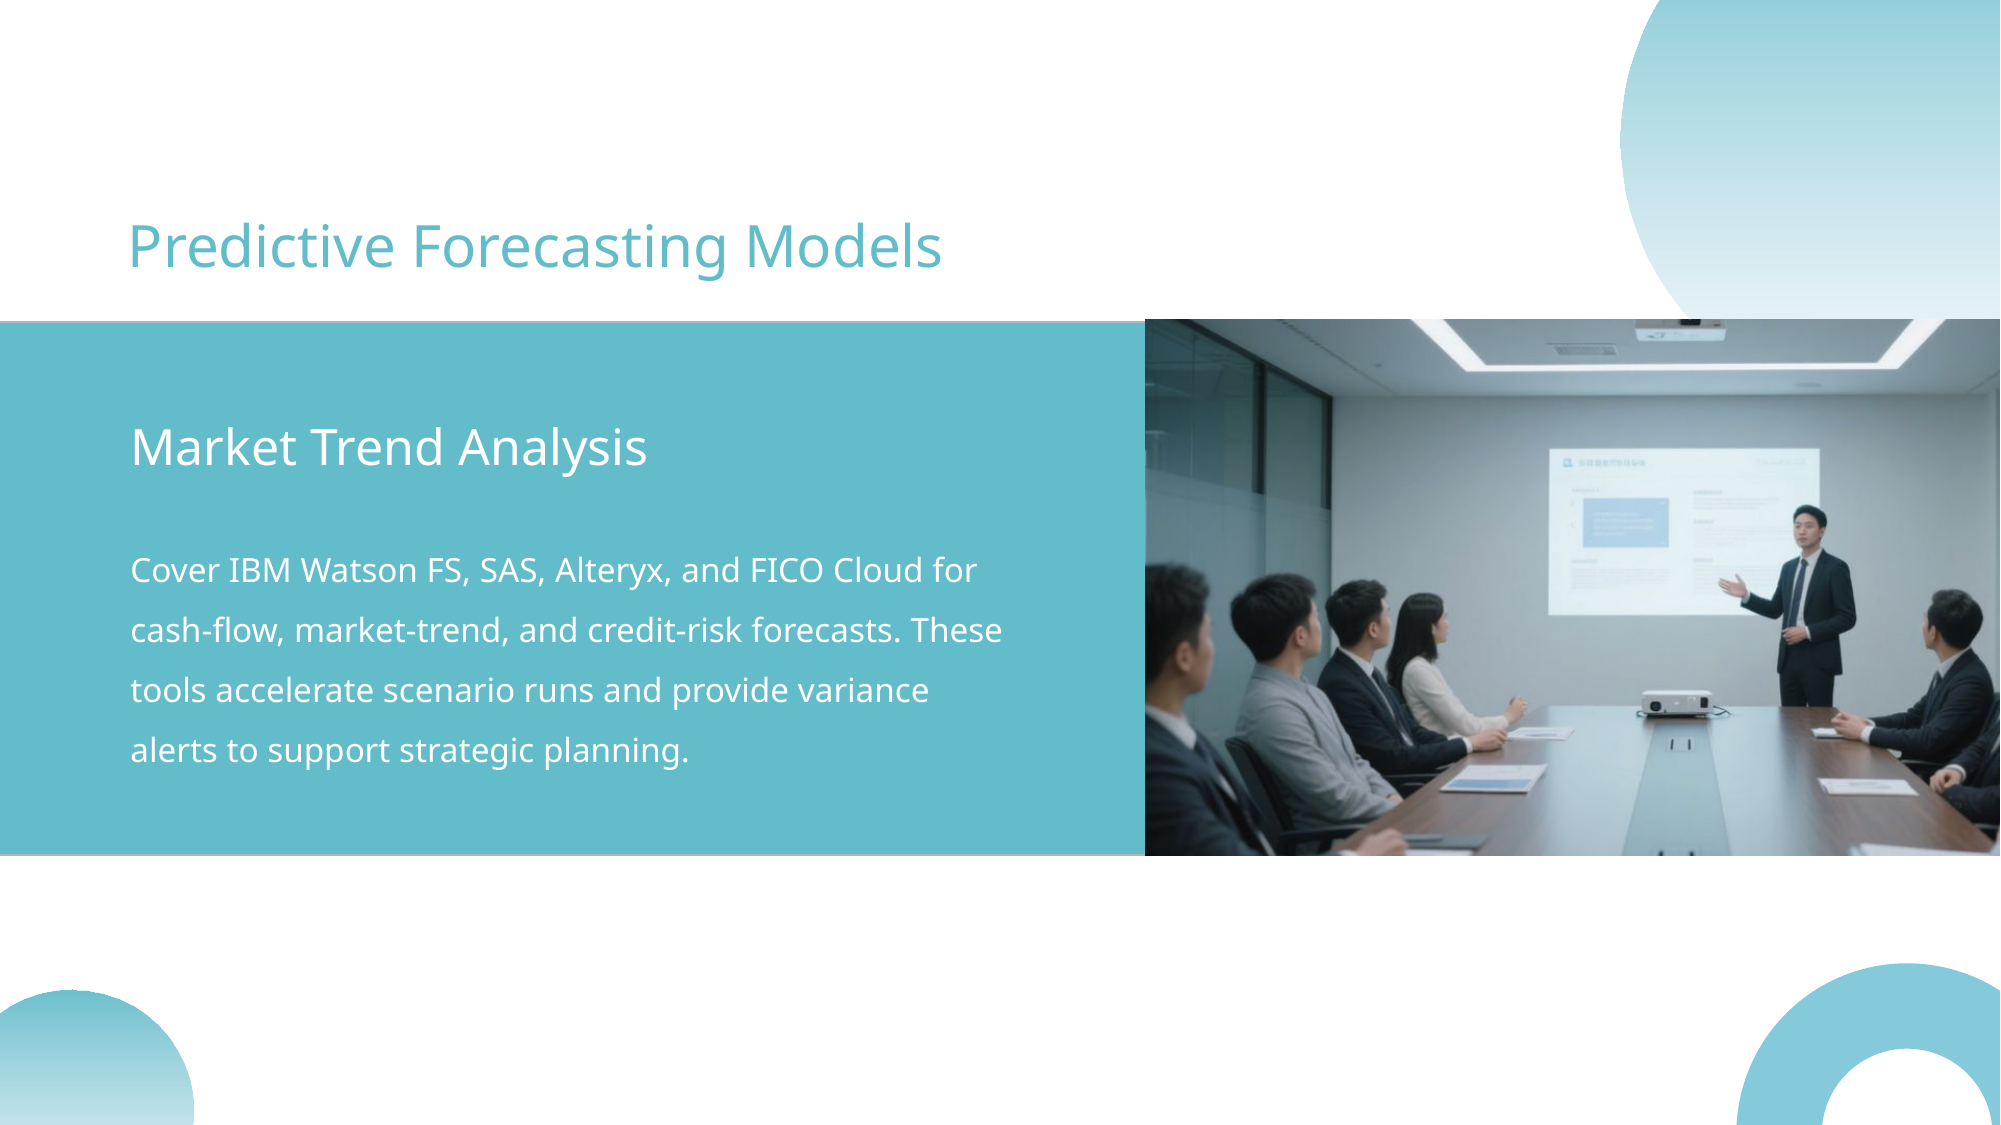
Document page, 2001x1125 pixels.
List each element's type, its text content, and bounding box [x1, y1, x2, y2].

text_box [1736, 963, 2000, 1125]
text_box Market Trend Analysis [115, 408, 1145, 484]
text_box [1620, 0, 2000, 319]
text_box [0, 321, 1145, 856]
text_box Predictive Forecasting Models [112, 201, 1822, 287]
picture [1145, 319, 2000, 856]
text_box Cover IBM Watson FS, SAS, Alteryx, and FICO Cloud for cash-flow, market-trend, and credit-risk forecasts. These tools accelerate scenario runs and provide variance alerts to support strategic planning. [115, 521, 1028, 835]
text_box [0, 989, 194, 1125]
